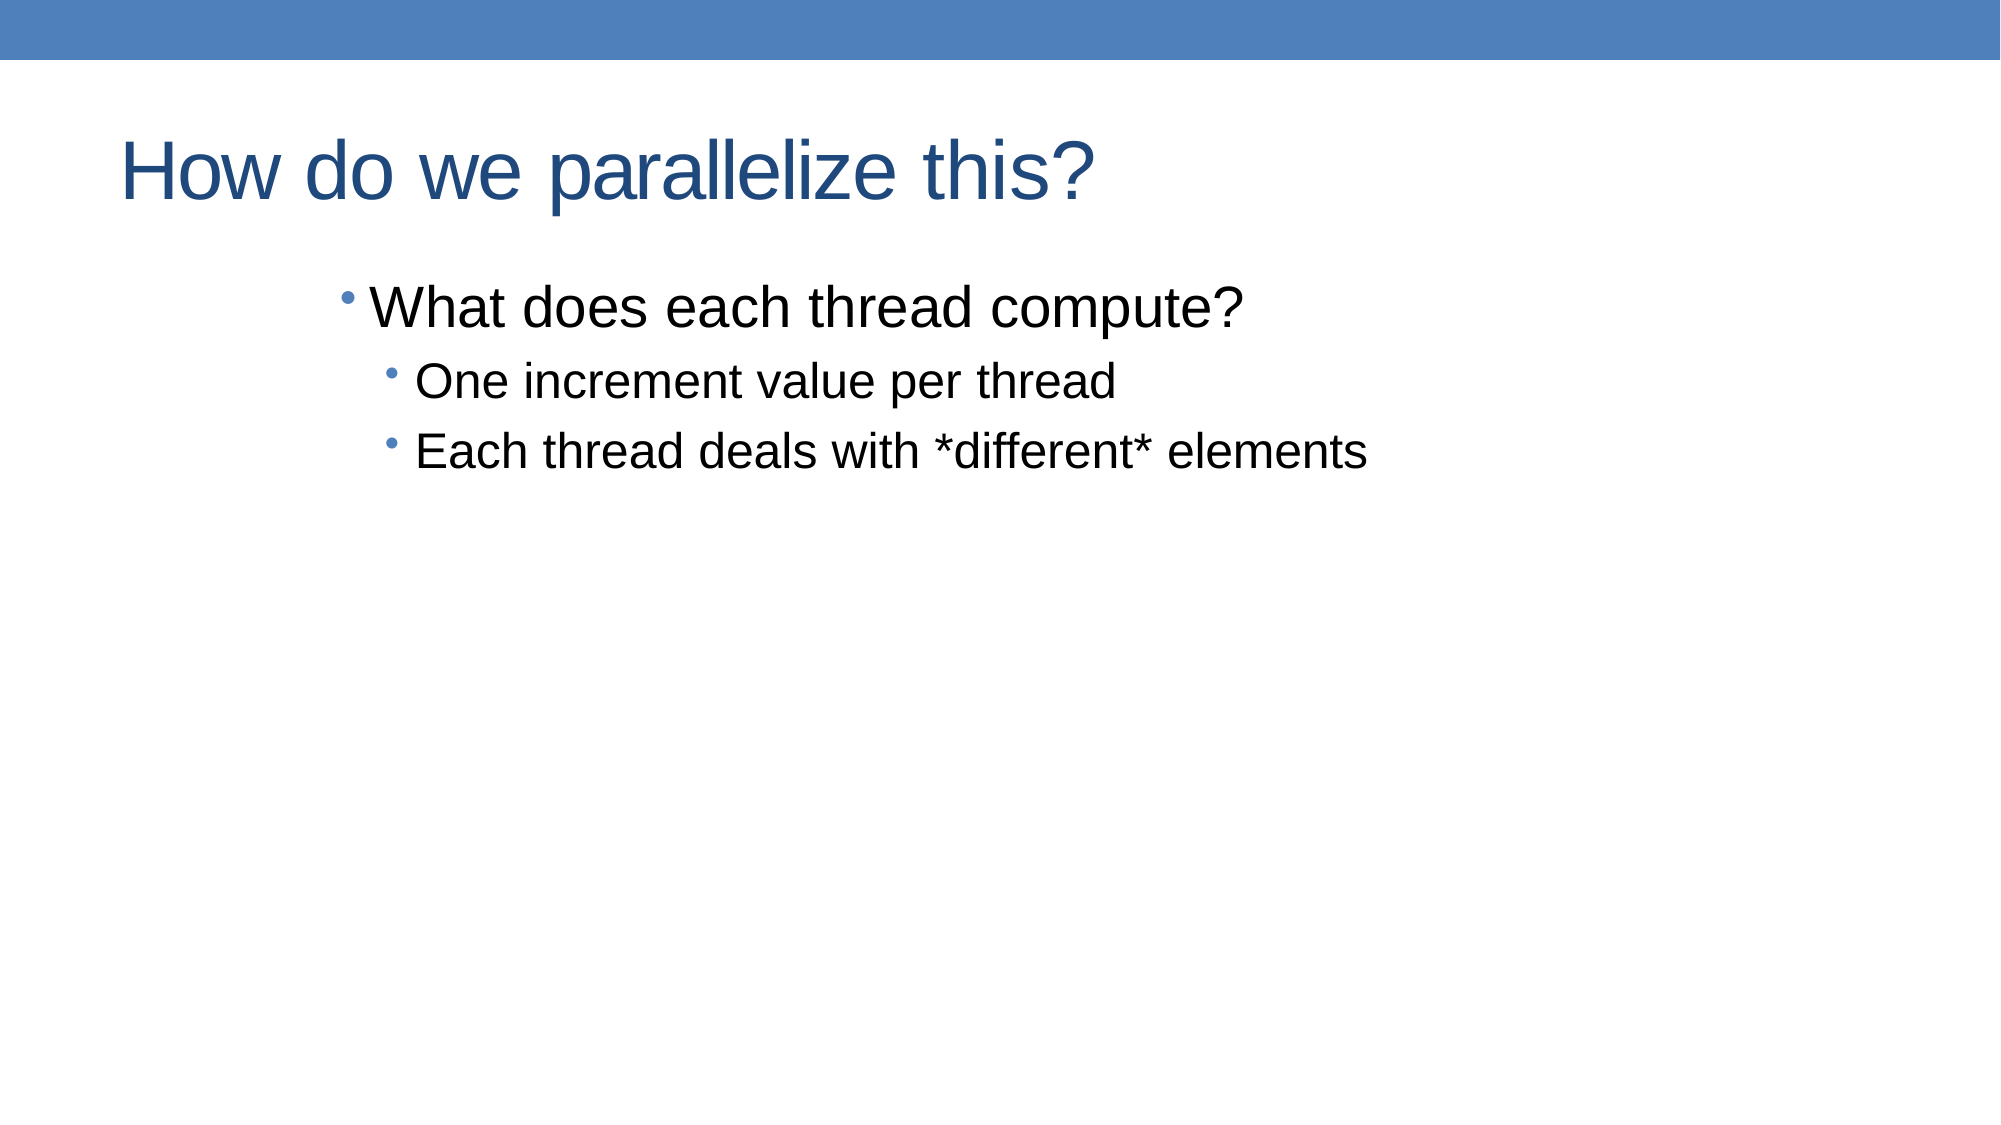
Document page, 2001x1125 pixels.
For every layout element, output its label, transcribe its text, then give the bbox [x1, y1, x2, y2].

text_box What does each thread compute? One increment value per thread Each thread deals with *different* elements [337, 254, 1788, 479]
title How do we parallelize this? [117, 114, 1883, 305]
